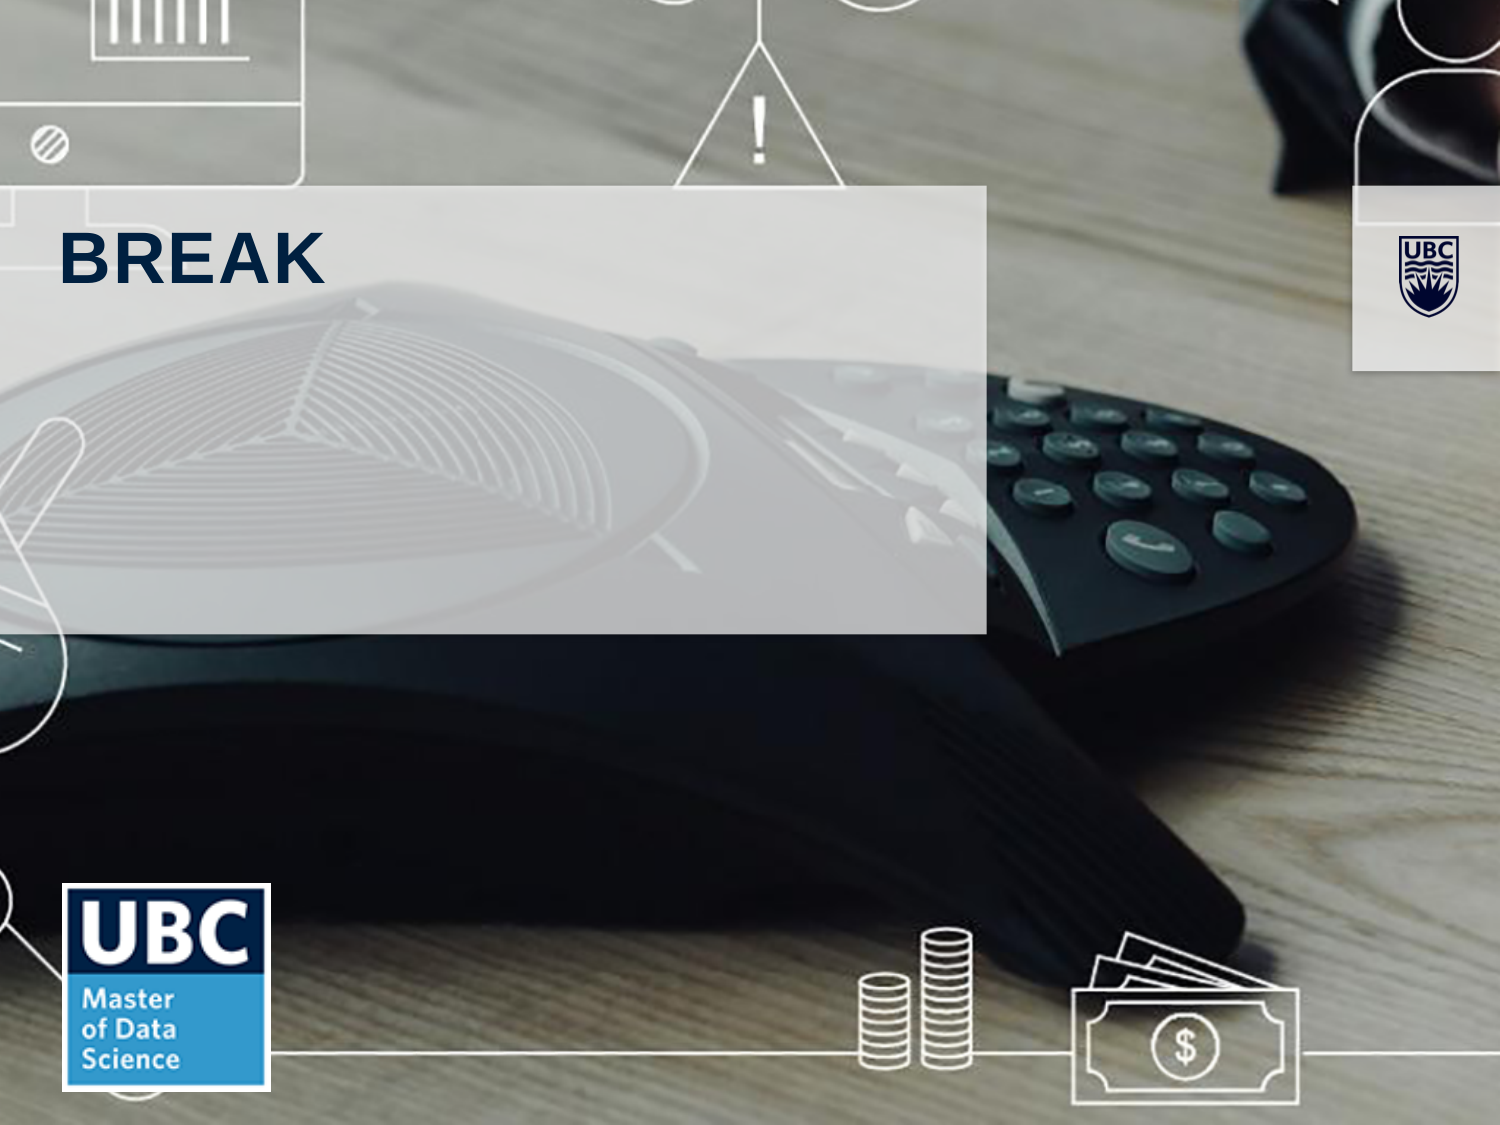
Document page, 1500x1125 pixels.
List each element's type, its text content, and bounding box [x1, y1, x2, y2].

picture [0, 0, 1500, 1125]
title BREAK [58, 218, 951, 493]
picture [1399, 236, 1459, 318]
